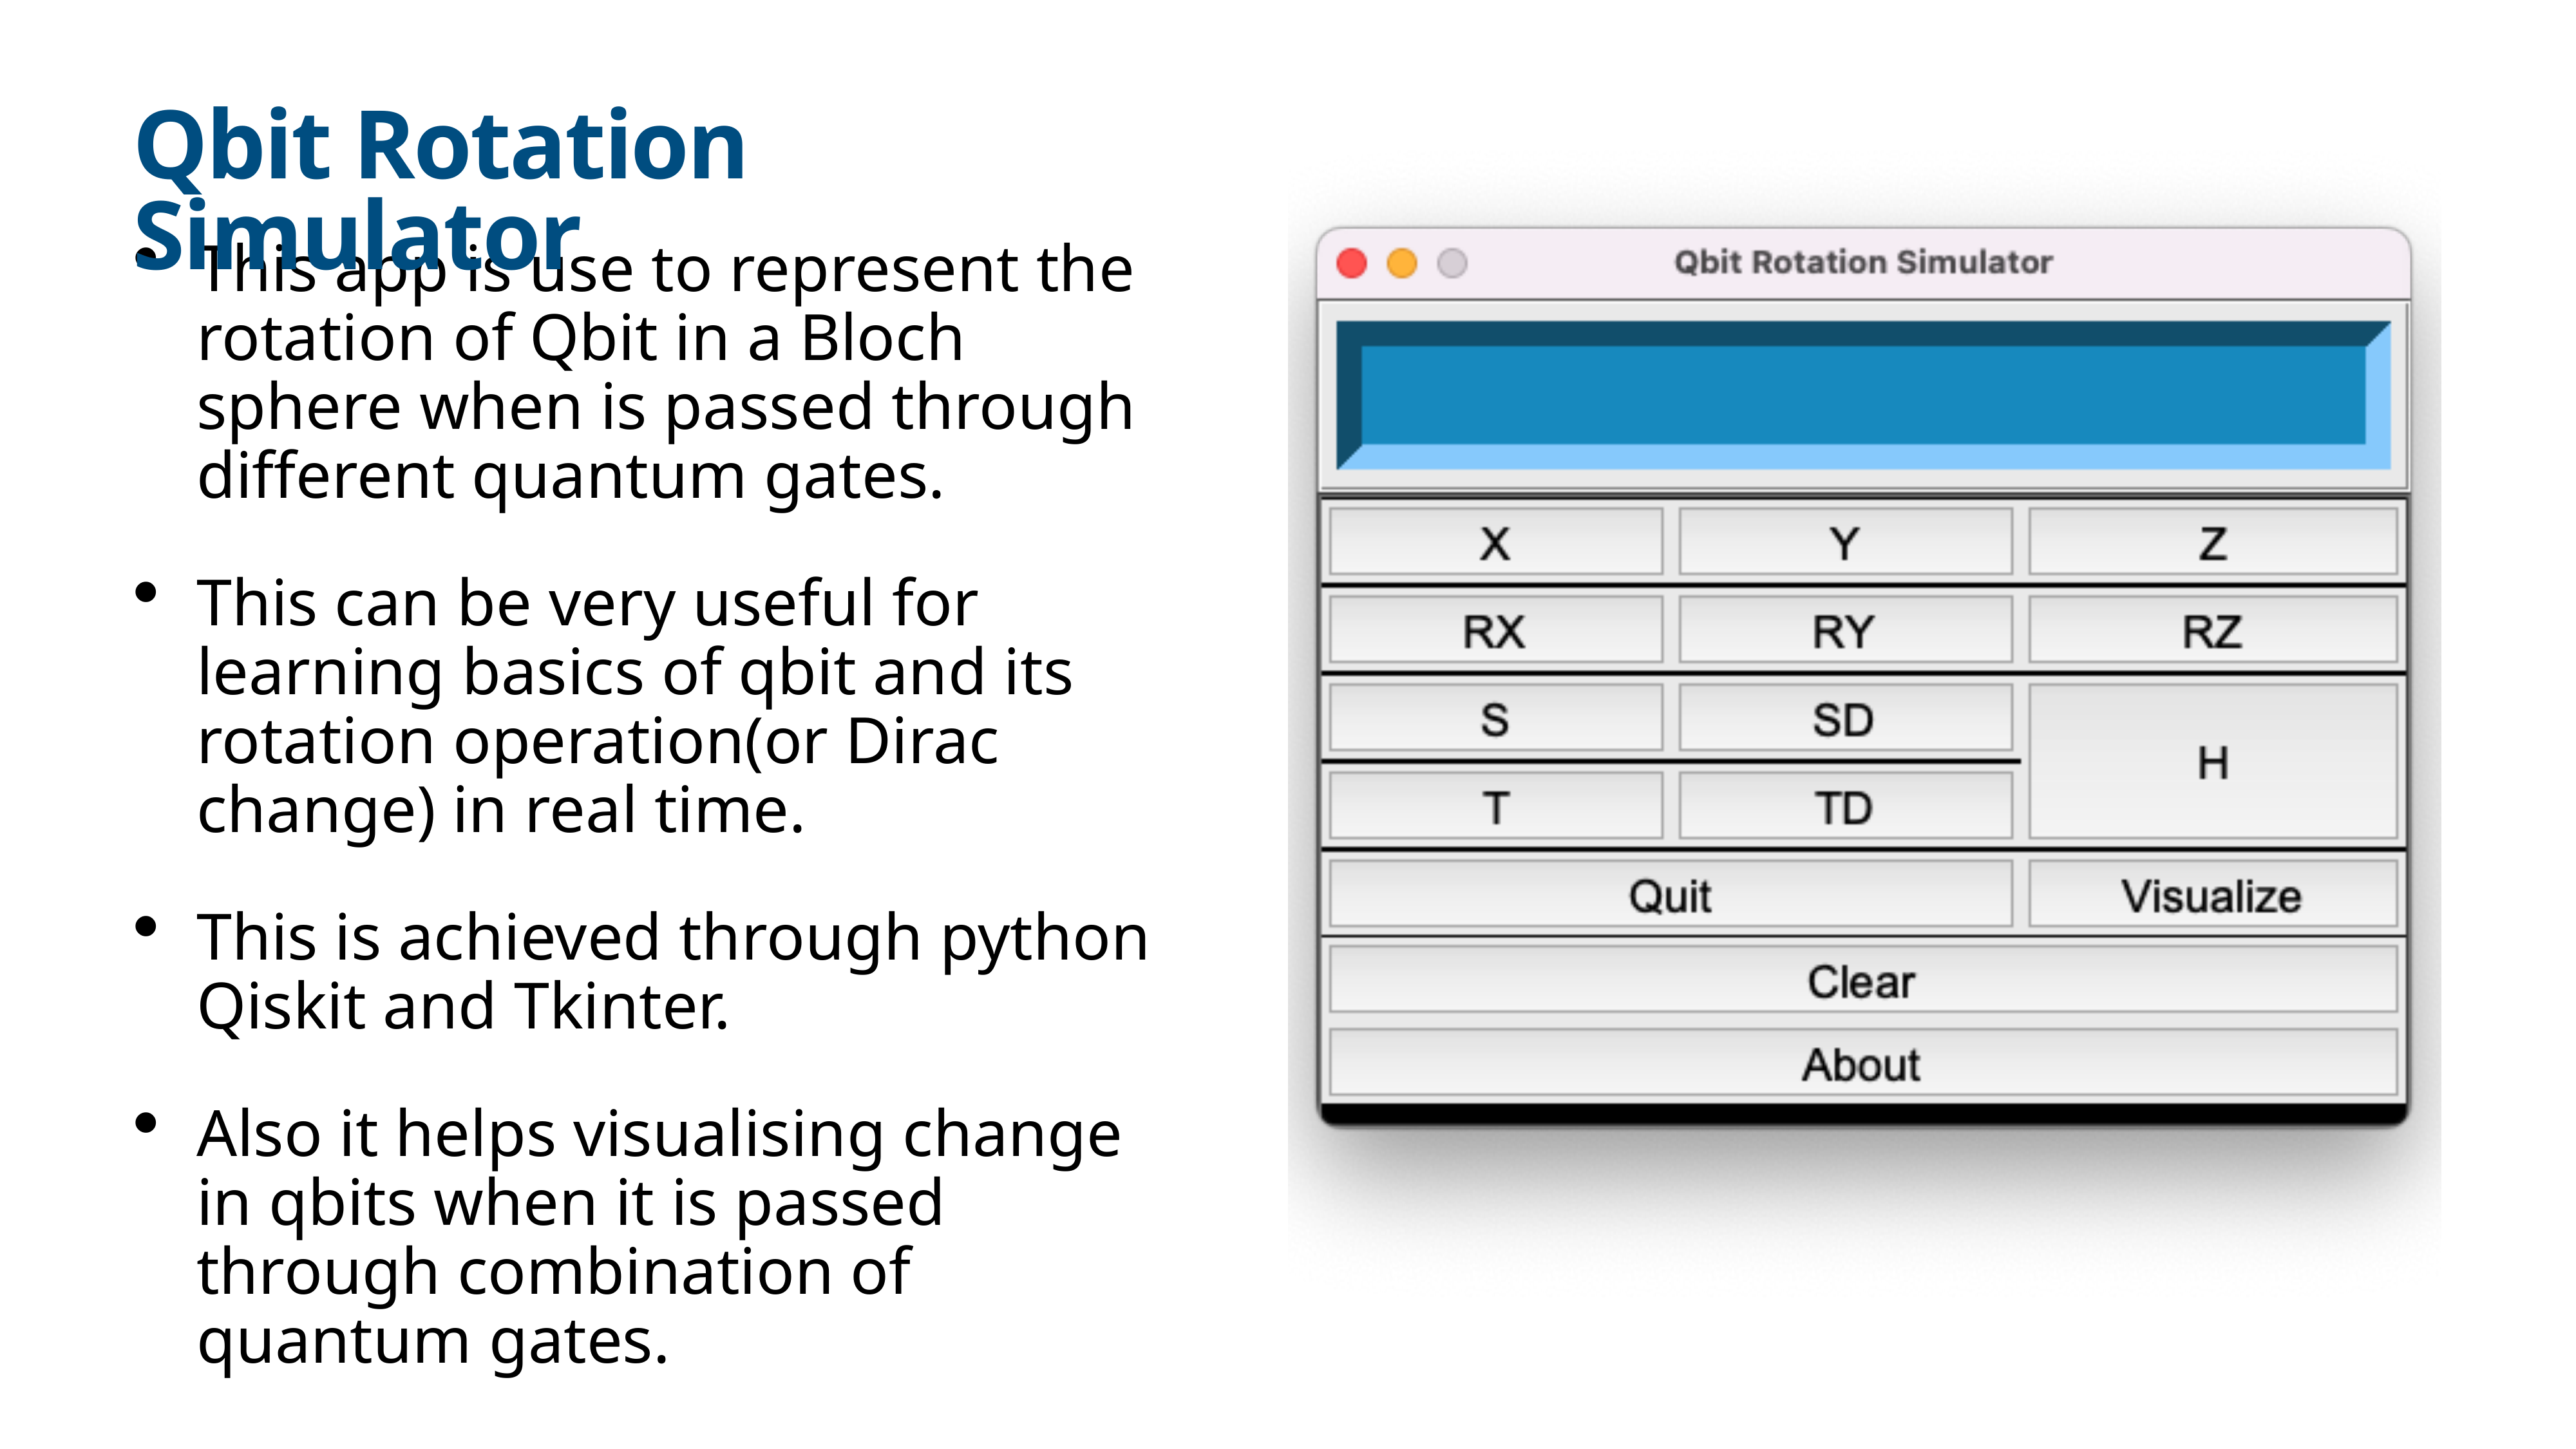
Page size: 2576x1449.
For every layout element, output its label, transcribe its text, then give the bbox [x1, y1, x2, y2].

list This app is use to represent the rotation of Qbit in a Bloch sphere when is passed through different quantum gates. This can be very useful for learning basics of qbit and its rotation operation(or Dirac change) in real time. This is achieved through python Qiskit and Tkinter. Also it helps visualising change in qbits when it is passed through combination of quantum gates. [127, 253, 1161, 1321]
title Qbit Rotation Simulator [127, 100, 1161, 253]
picture [1287, 133, 2442, 1316]
